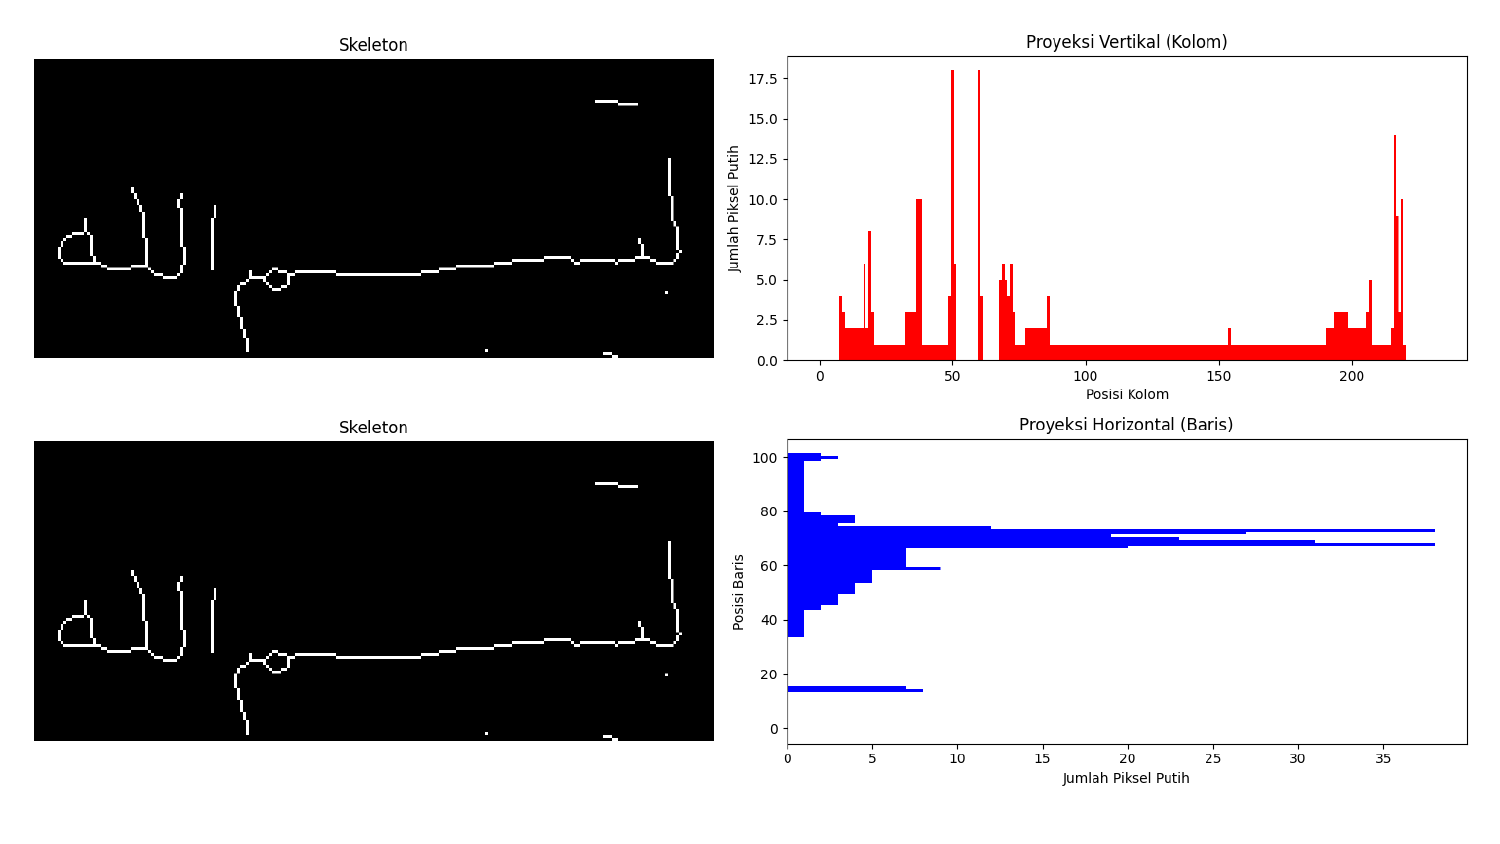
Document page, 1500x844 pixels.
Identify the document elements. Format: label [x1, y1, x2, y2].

picture [24, 24, 1476, 795]
